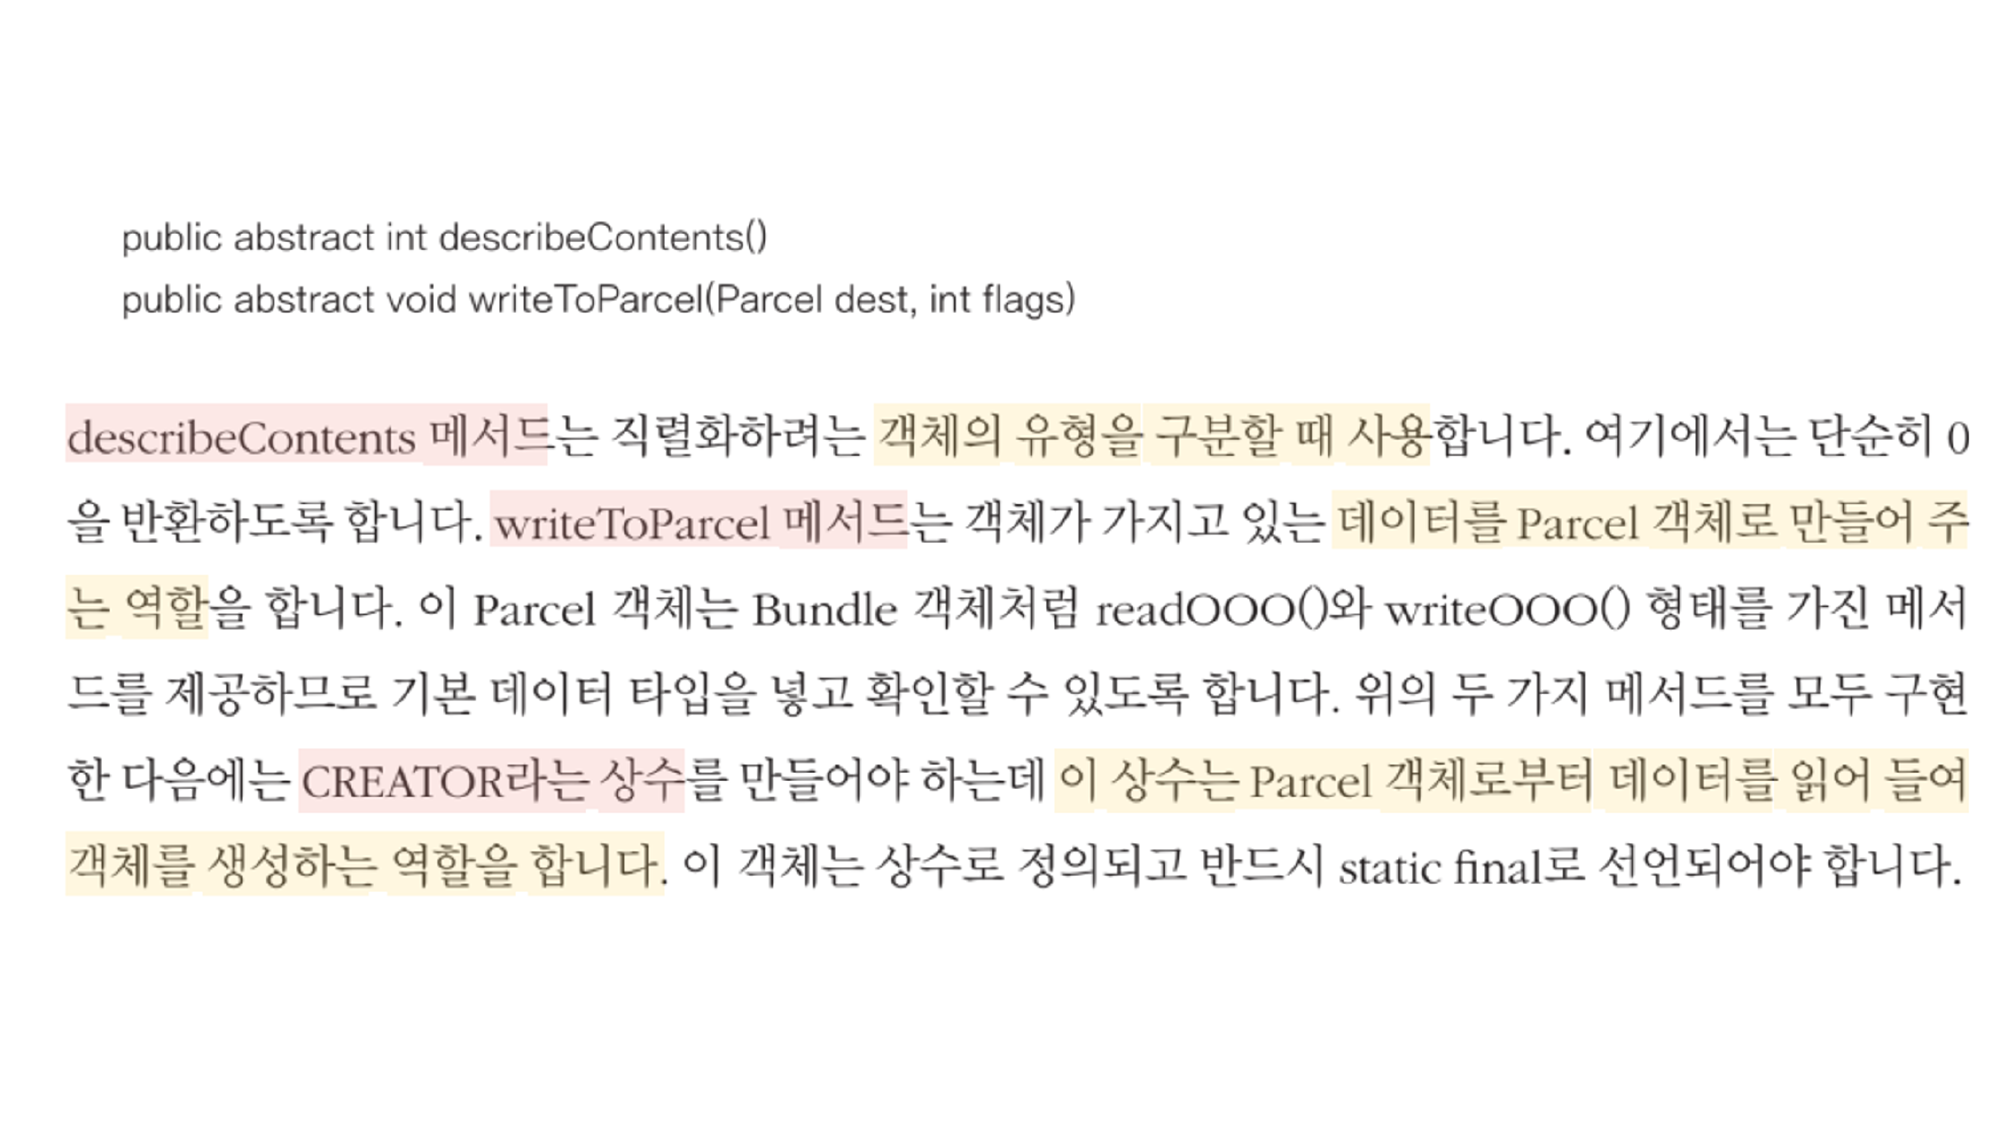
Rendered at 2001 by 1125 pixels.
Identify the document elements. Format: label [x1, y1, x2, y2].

picture [0, 186, 2000, 939]
